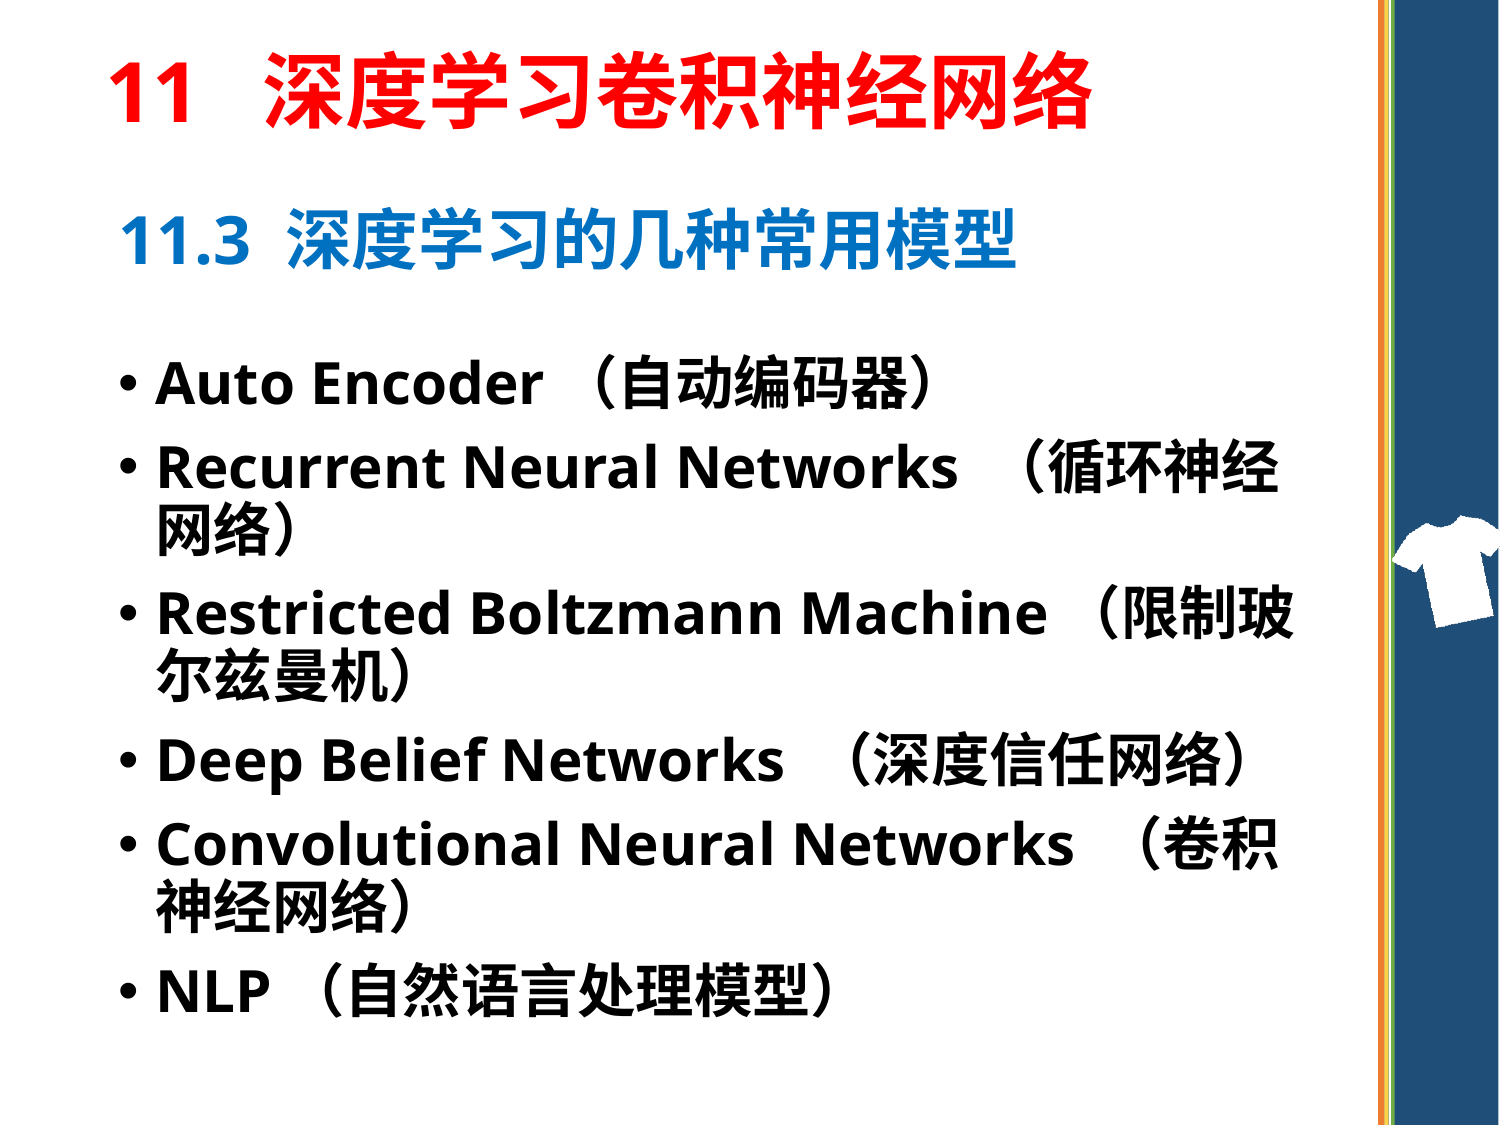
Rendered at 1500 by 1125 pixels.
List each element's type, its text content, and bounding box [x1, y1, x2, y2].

list Auto Encoder（自动编码器） Recurrent Neural Networks （循环神经网络） Restricted Boltzmann Machine（限制玻尔兹曼机） Deep Belief Networks （深度信任网络） Convolutional Neural Networks （卷积神经网络） NLP（自然语言处理模型） [103, 346, 1346, 996]
title 11.3 深度学习的几种常用模型 [103, 172, 1143, 315]
text_box 11 深度学习卷积神经网络 [90, 21, 1156, 172]
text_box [1378, 0, 1500, 1125]
